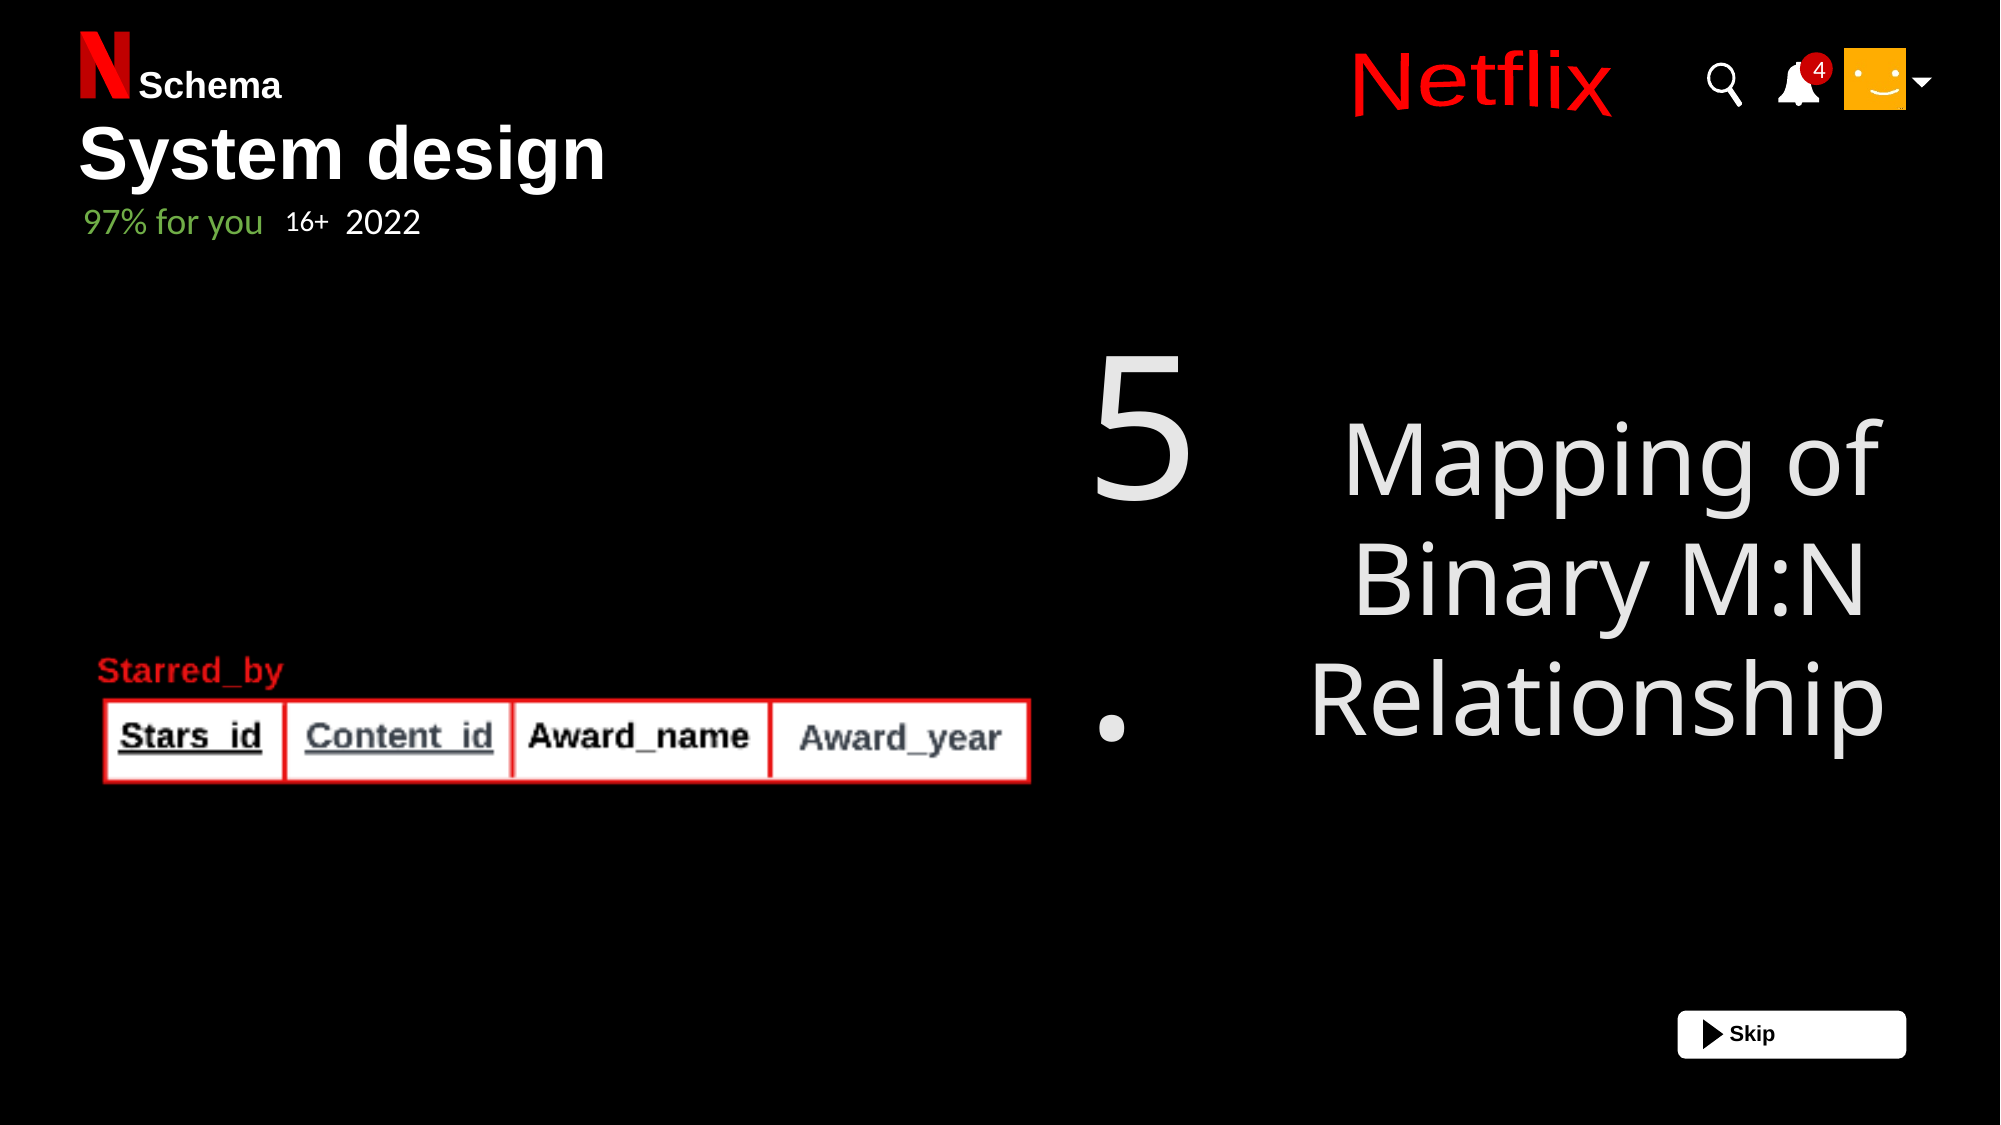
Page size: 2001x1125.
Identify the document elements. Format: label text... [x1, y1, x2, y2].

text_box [80, 31, 130, 99]
text_box 16+ [268, 198, 330, 242]
text_box Mapping of Binary M:N Relationship [1247, 387, 1997, 763]
picture [80, 644, 1736, 838]
text_box 2022 [330, 189, 570, 250]
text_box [1677, 1010, 1907, 1059]
text_box 97% for you [67, 189, 307, 250]
text_box Schema [138, 50, 705, 117]
text_box System design [63, 97, 644, 293]
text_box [1707, 48, 1932, 110]
text_box 5. [1070, 292, 1247, 644]
